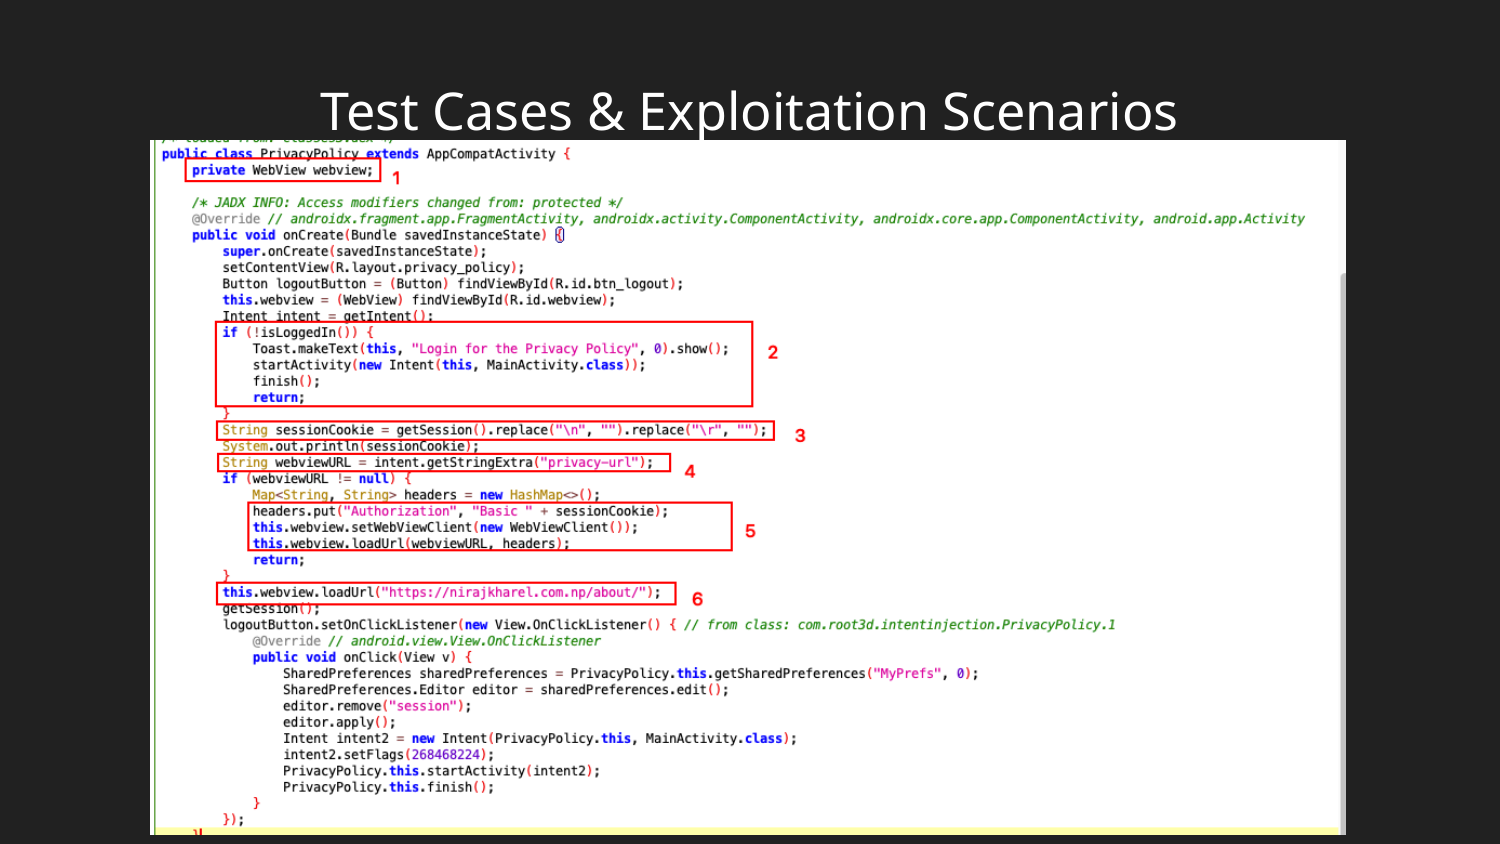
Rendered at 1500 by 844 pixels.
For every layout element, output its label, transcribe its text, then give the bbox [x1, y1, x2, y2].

text_box Test Cases & Exploitation Scenarios [0, 39, 1500, 181]
picture [149, 140, 1346, 835]
